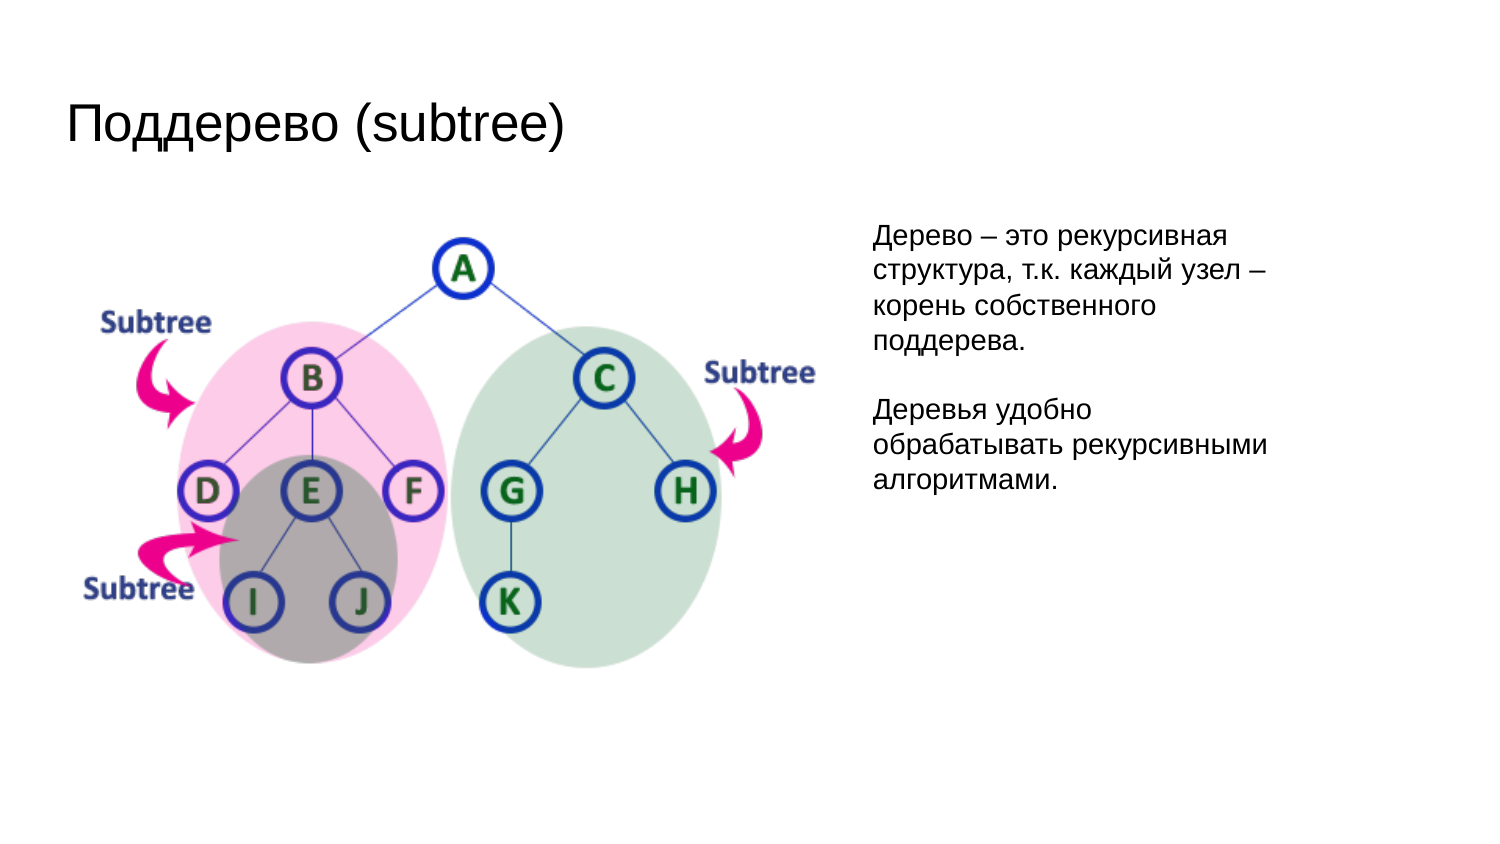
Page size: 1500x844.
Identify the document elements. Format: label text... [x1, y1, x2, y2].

title Поддерево (subtree) [51, 72, 1449, 167]
text_box Дерево – это рекурсивная структура, т.к. каждый узел – корень собственного поддерева. Деревья удобно обрабатывать рекурсивными алгоритмами. [858, 200, 1292, 533]
picture [71, 203, 819, 673]
